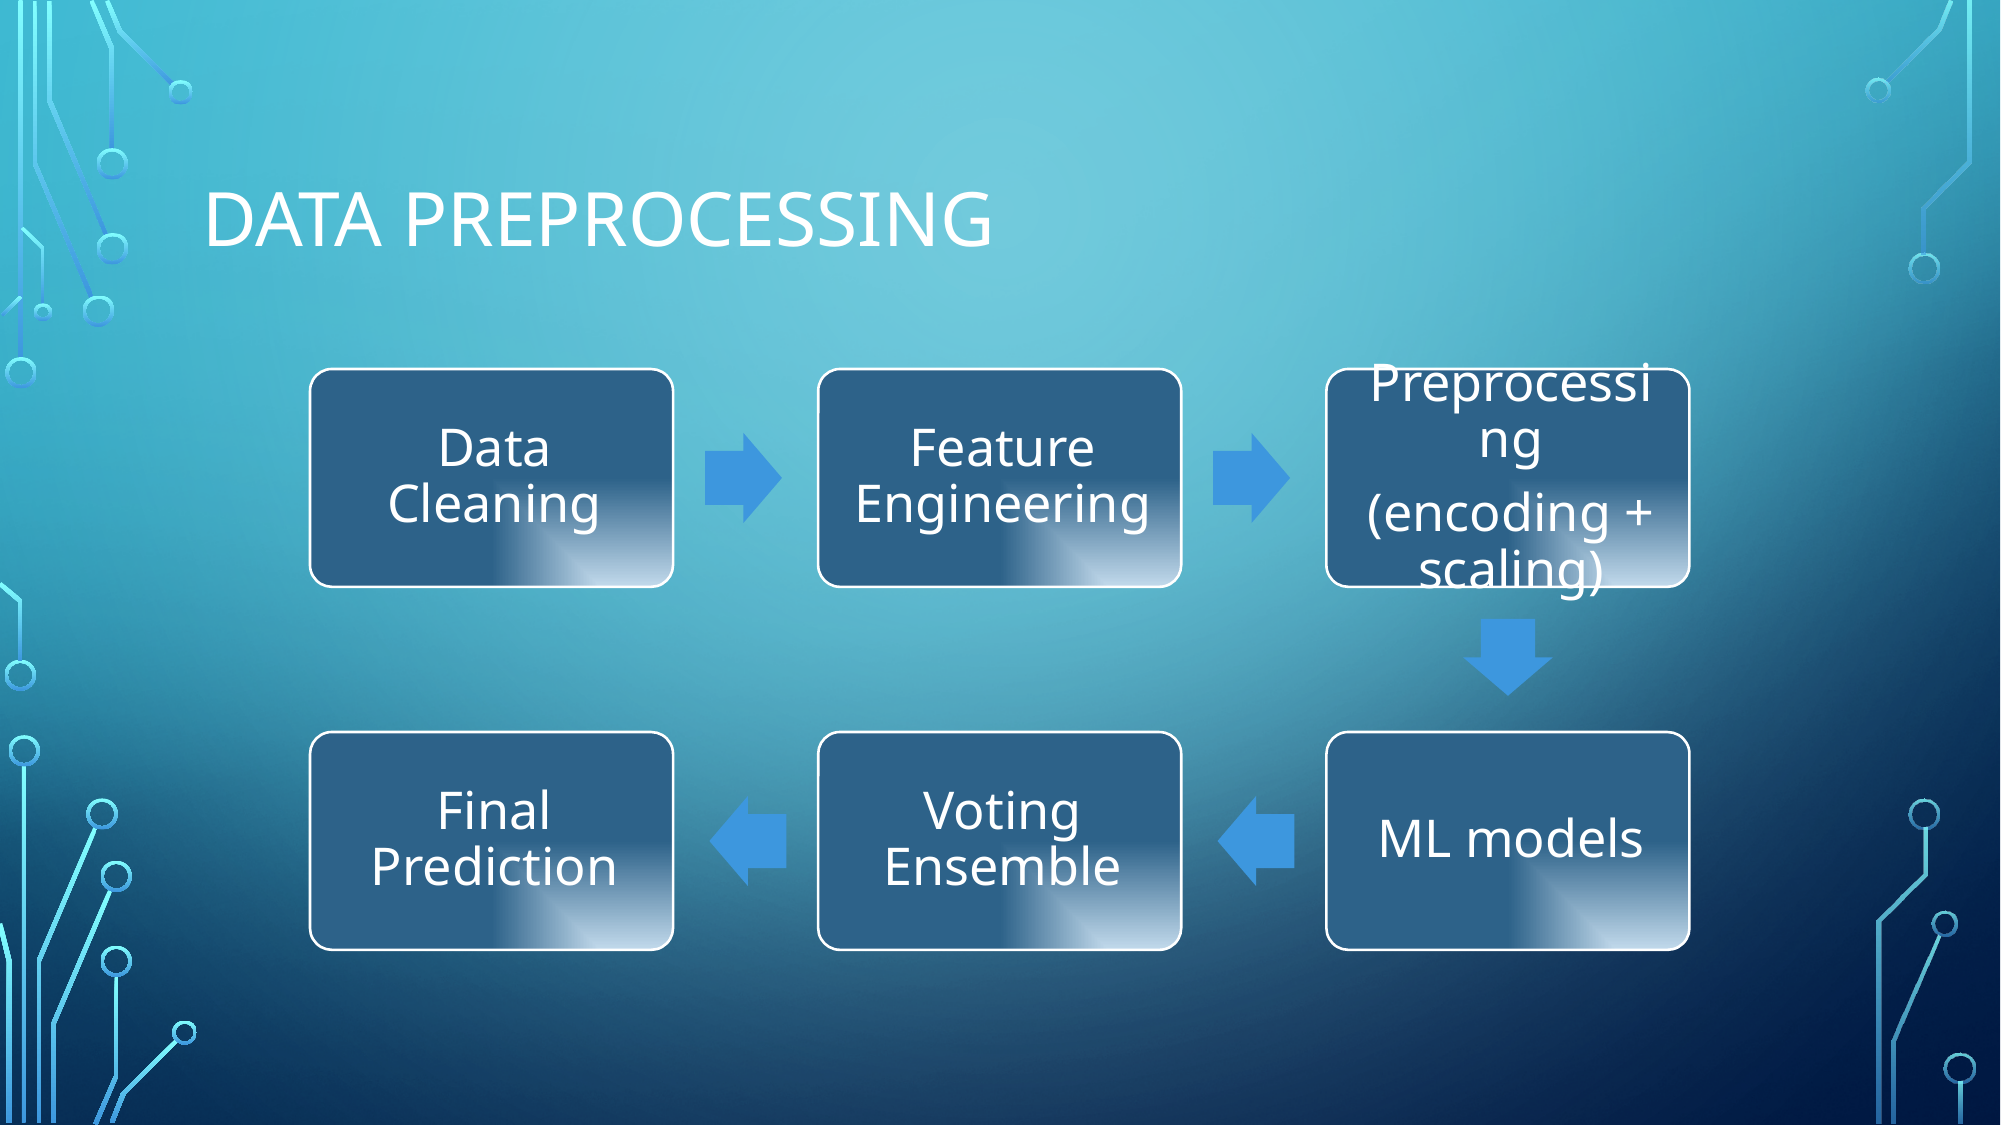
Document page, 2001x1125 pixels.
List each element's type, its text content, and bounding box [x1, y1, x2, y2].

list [186, 368, 1813, 951]
title Data preprocessing [187, 101, 1813, 344]
